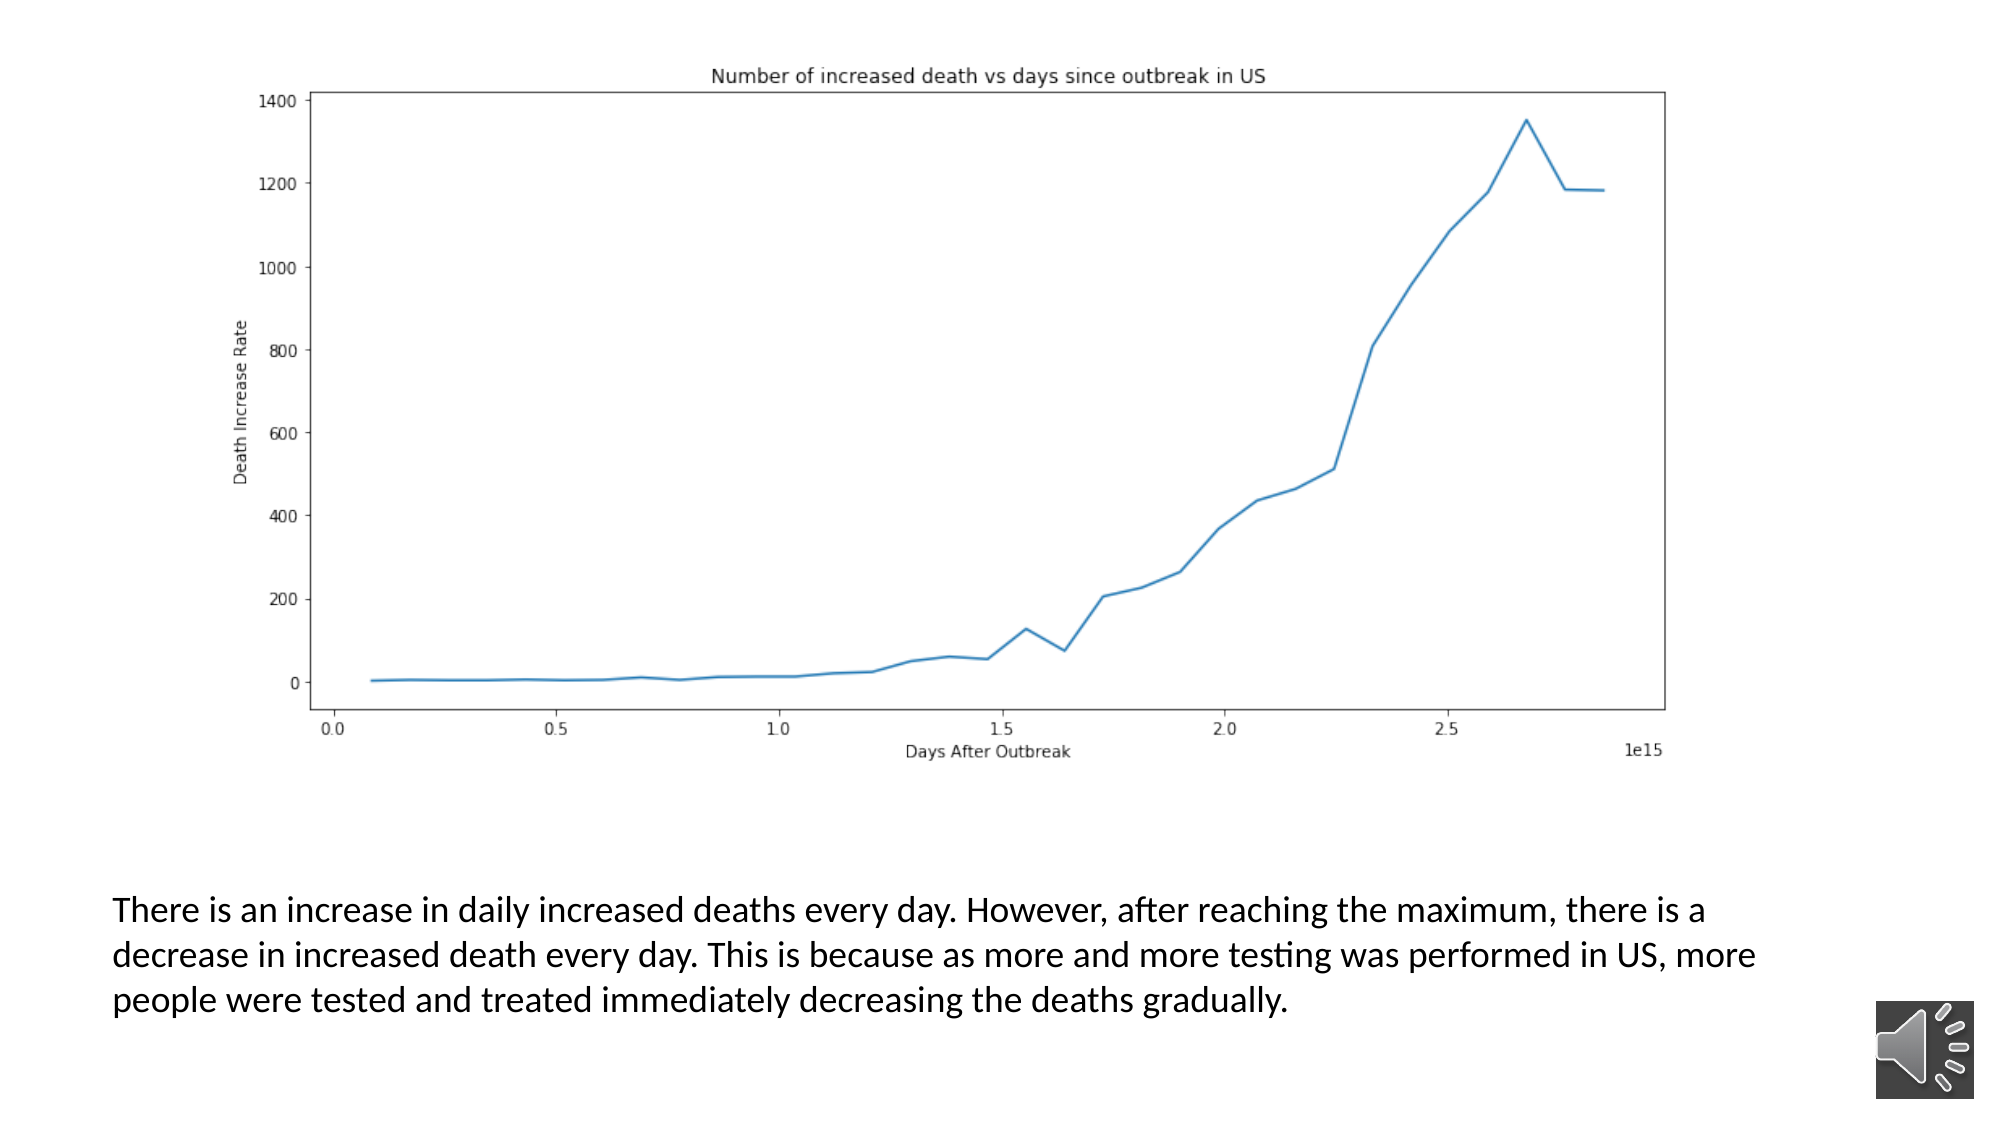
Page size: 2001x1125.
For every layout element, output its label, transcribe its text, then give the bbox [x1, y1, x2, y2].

picture [1874, 999, 1975, 1100]
text_box There is an increase in daily increased deaths every day. However, after reaching the maximum, there is a decrease in increased death every day. This is because as more and more testing was performed in US, more people were tested and treated immediately decreasing the deaths gradually. [97, 877, 1818, 1028]
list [224, 56, 1676, 771]
